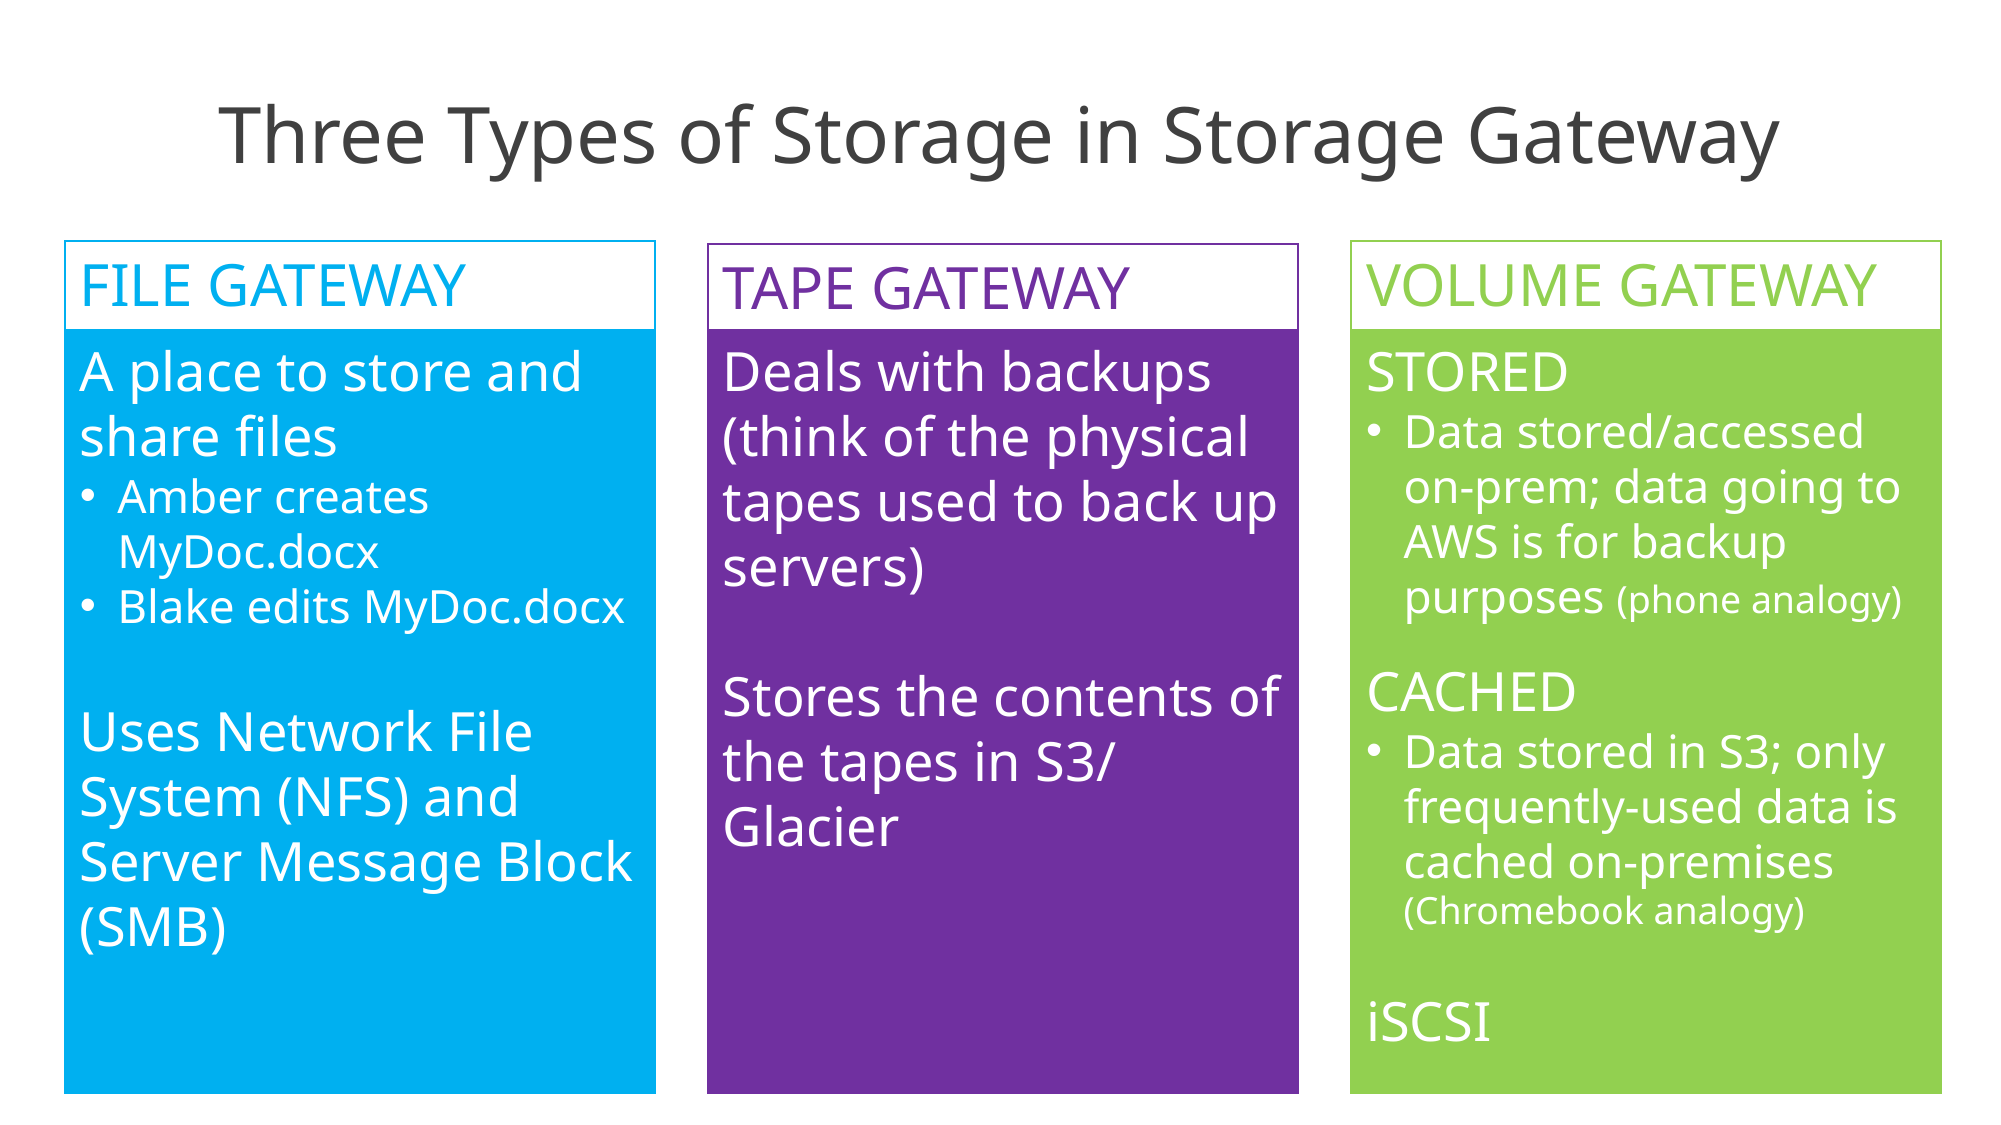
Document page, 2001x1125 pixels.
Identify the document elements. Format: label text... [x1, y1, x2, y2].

text_box TAPE GATEWAY [707, 243, 1299, 334]
text_box Deals with backups (think of the physical tapes used to back up servers) Stores the contents of the tapes in S3/ Glacier [707, 334, 1299, 1094]
text_box A place to store and share files Amber creates MyDoc.docx Blake edits MyDoc.docx Uses Network File System (NFS) and Server Message Block (SMB) [64, 331, 656, 1094]
text_box FILE GATEWAY [64, 240, 656, 331]
title Three Types of Storage in Storage Gateway [137, 93, 1863, 183]
text_box VOLUME GATEWAY [1350, 240, 1942, 331]
text_box STORED Data stored/accessed on-prem; data going to AWS is for backup purposes (phone analogy) CACHED Data stored in S3; only frequently-used data is cached on-premises (Chromebook analogy) iSCSI [1350, 331, 1942, 1094]
